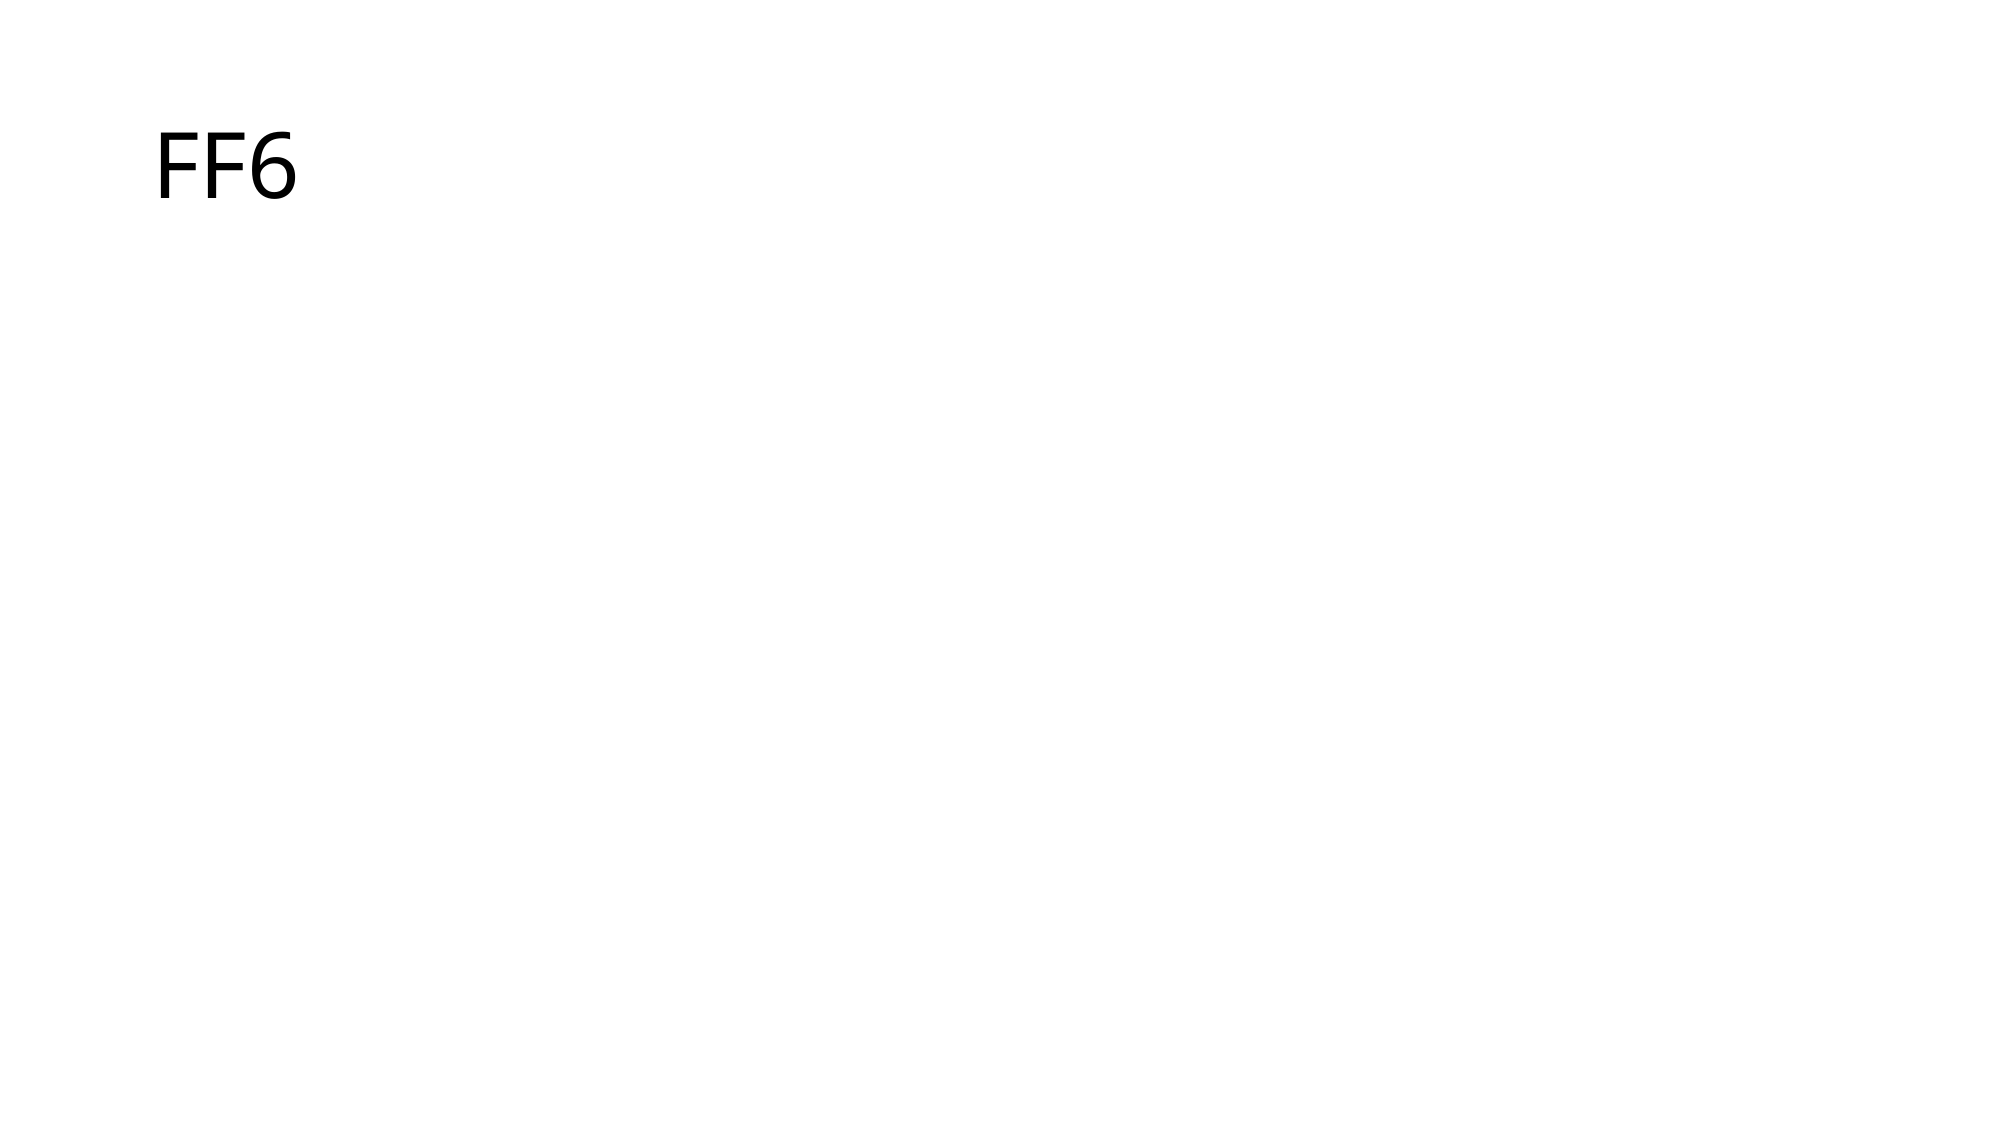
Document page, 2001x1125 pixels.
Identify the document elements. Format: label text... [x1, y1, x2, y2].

title FF6 [137, 59, 1863, 278]
